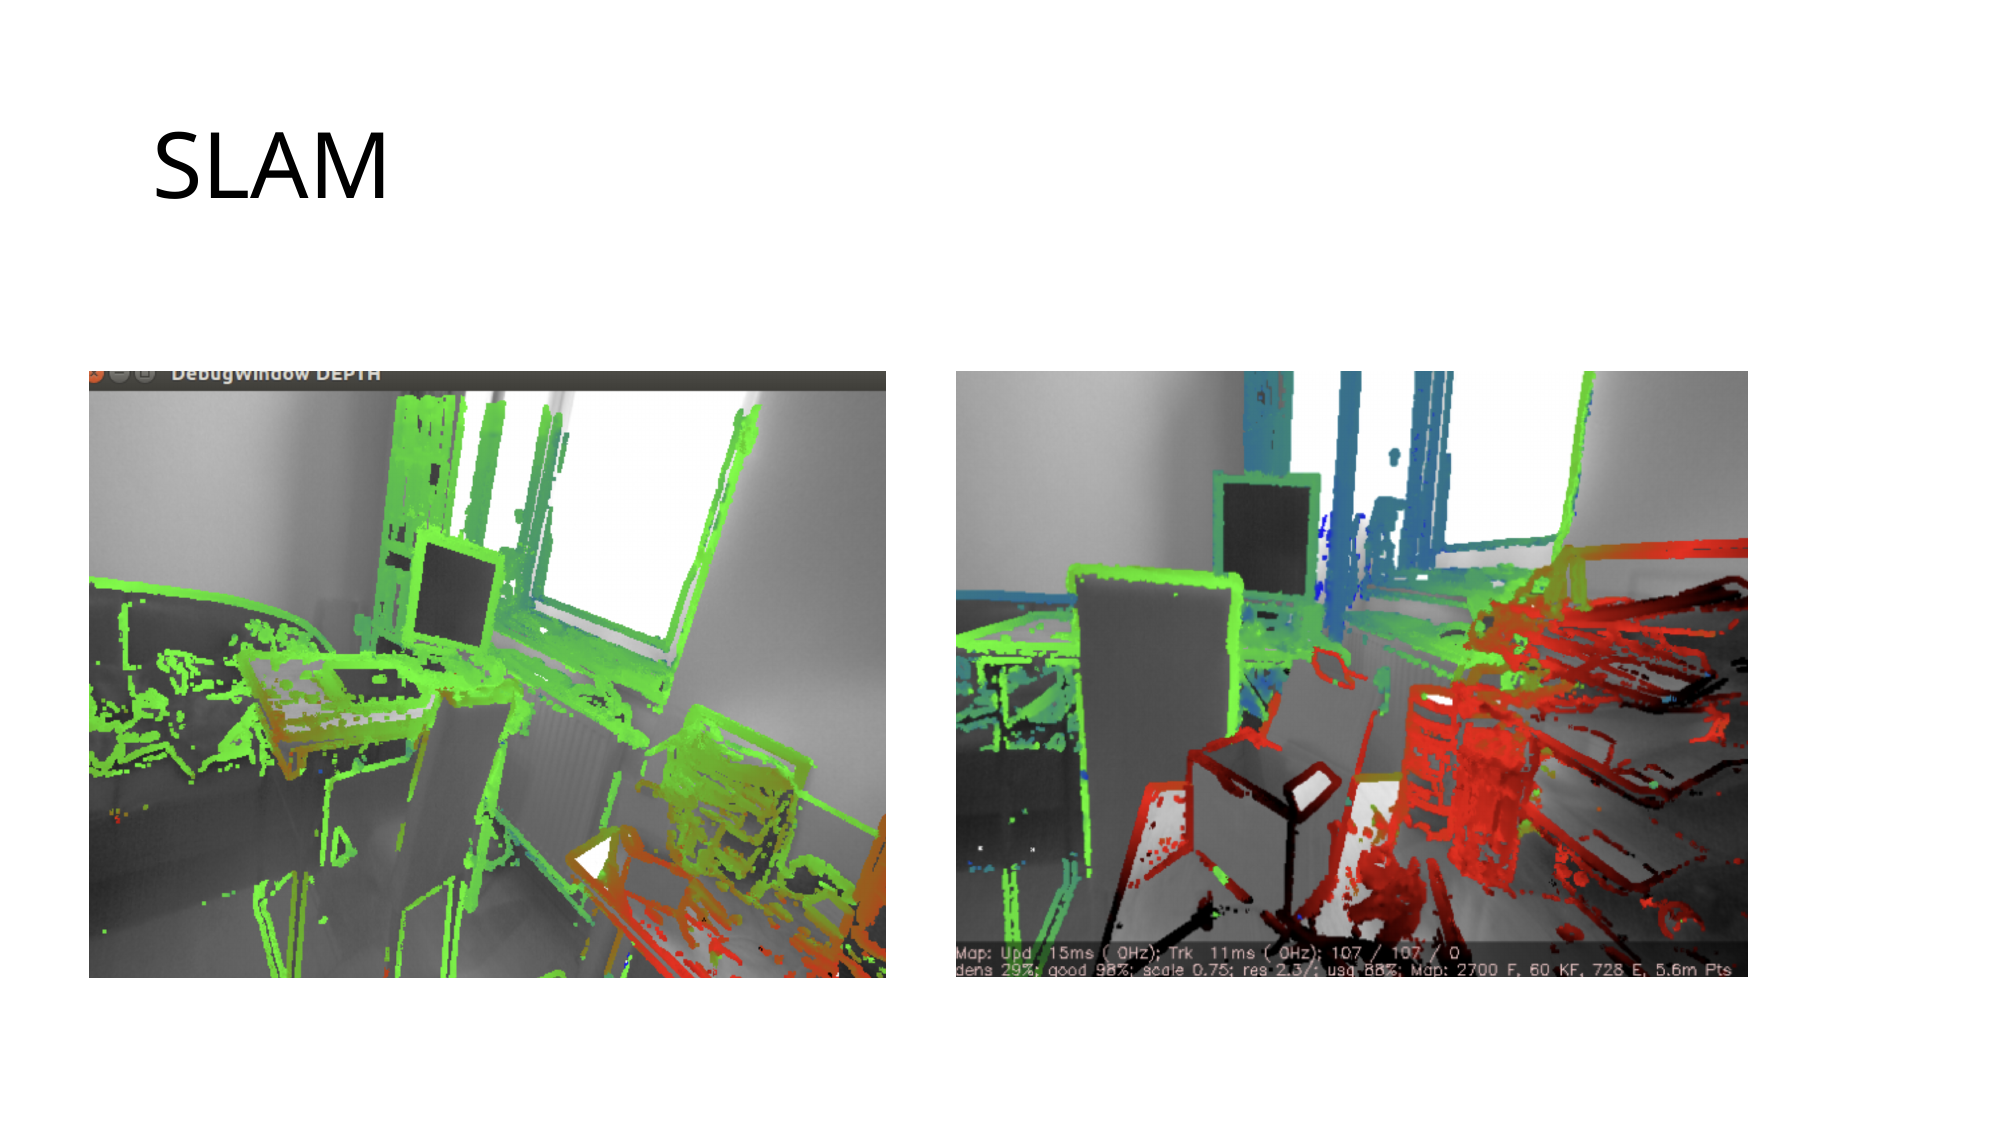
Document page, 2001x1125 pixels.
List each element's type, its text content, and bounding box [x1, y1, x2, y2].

picture [89, 371, 886, 978]
picture [956, 371, 1749, 978]
title SLAM [137, 59, 1863, 278]
